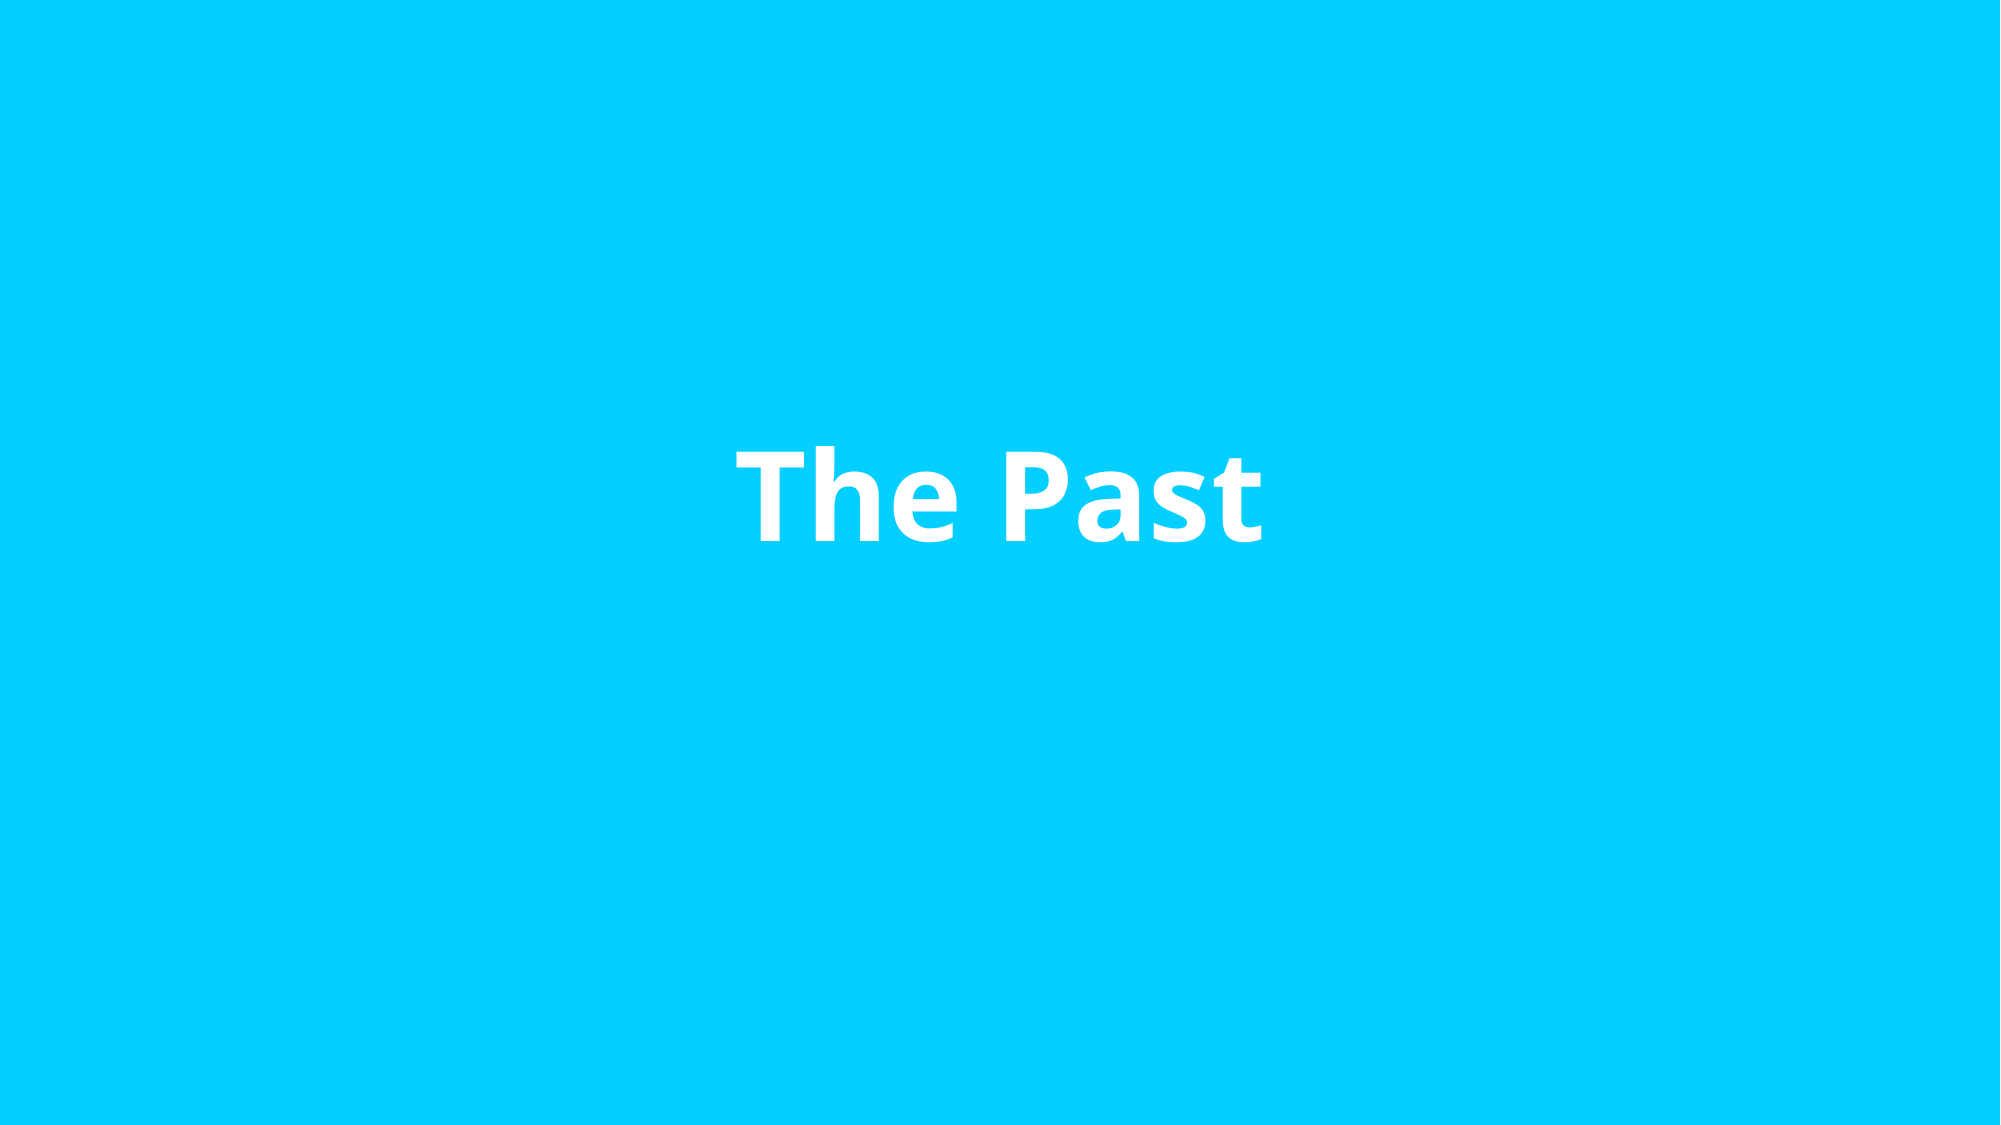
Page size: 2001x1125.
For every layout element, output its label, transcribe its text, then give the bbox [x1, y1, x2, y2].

title The Past [249, 184, 1750, 576]
